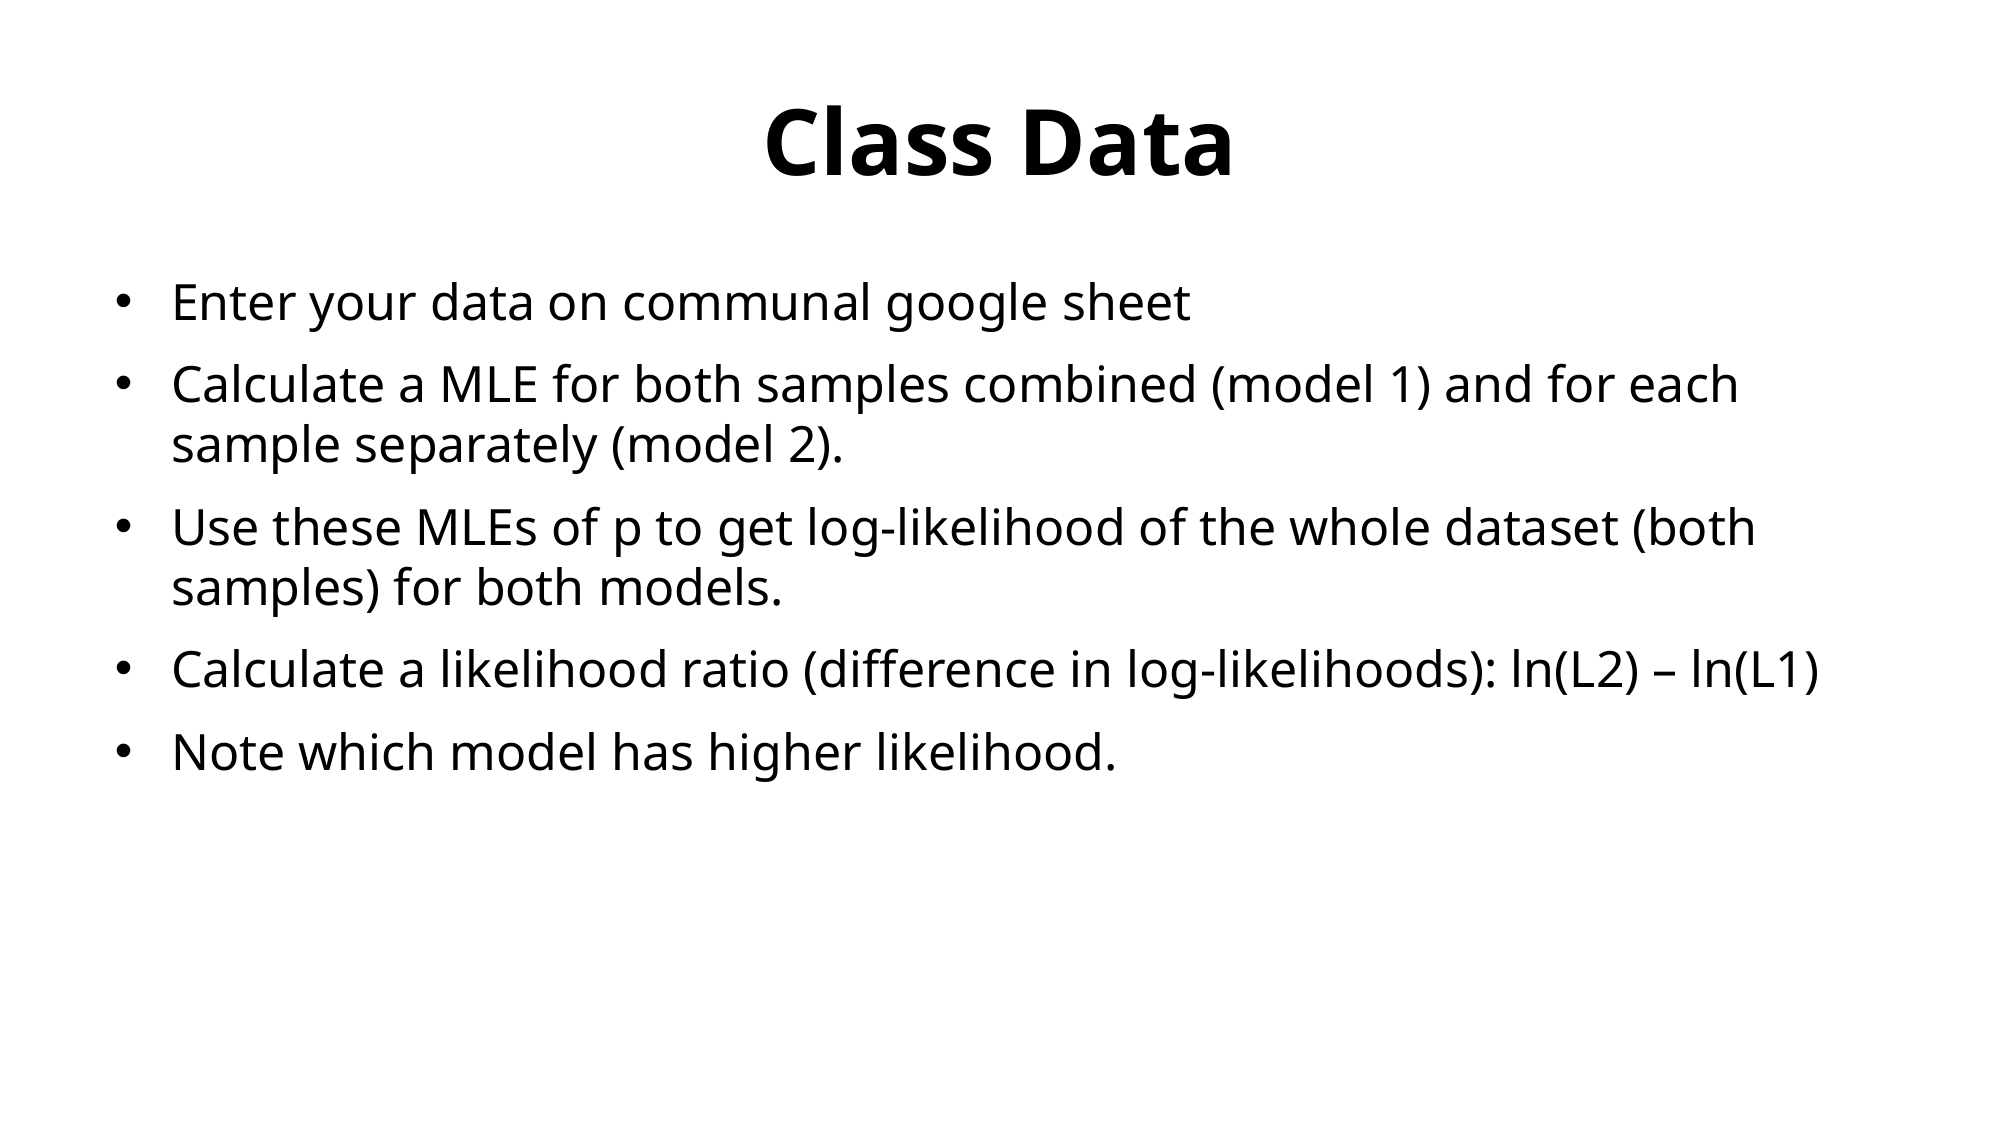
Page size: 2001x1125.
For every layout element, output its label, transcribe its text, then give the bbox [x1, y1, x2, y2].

list Enter your data on communal google sheet Calculate a MLE for both samples combined (model 1) and for each sample separately (model 2). Use these MLEs of p to get log-likelihood of the whole dataset (both samples) for both models. Calculate a likelihood ratio (difference in log-likelihoods): ln(L2) – ln(L1) Note which model has higher likelihood. [99, 262, 1900, 1005]
title Class Data [99, 45, 1900, 233]
